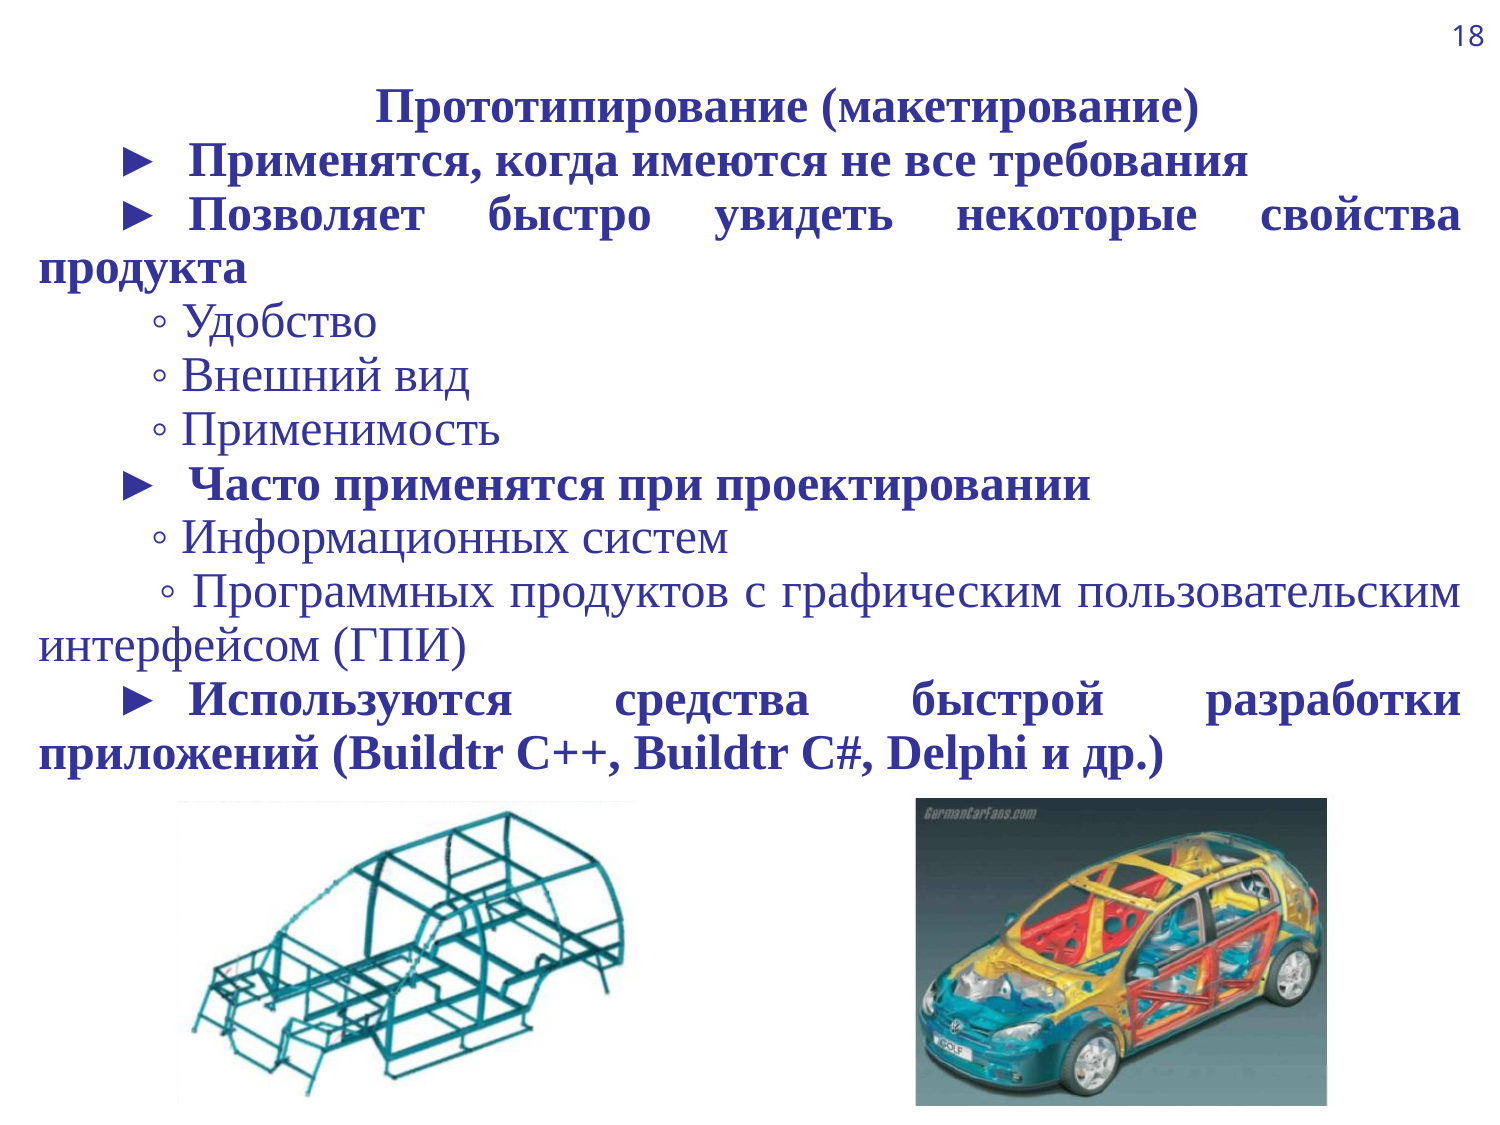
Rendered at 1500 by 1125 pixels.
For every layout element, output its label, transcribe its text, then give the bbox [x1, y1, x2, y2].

picture [177, 801, 668, 1118]
text_box Прототипирование (макетирование) ► Применятся, когда имеются не все требования ► Позволяет быстро увидеть некоторые свойства продукта ◦ Удобство ◦ Внешний вид ◦ Применимость ► Часто применятся при проектировании ◦ Информационных систем ◦ Программных продуктов с графическим пользовательским интерфейсом (ГПИ) ► Используются средства быстрой разработки приложений (Buildtr C++, Buildtr C#, Delphi и др.) [23, 71, 1477, 788]
picture [915, 795, 1335, 1106]
slide_number 18 [1299, 0, 1500, 75]
